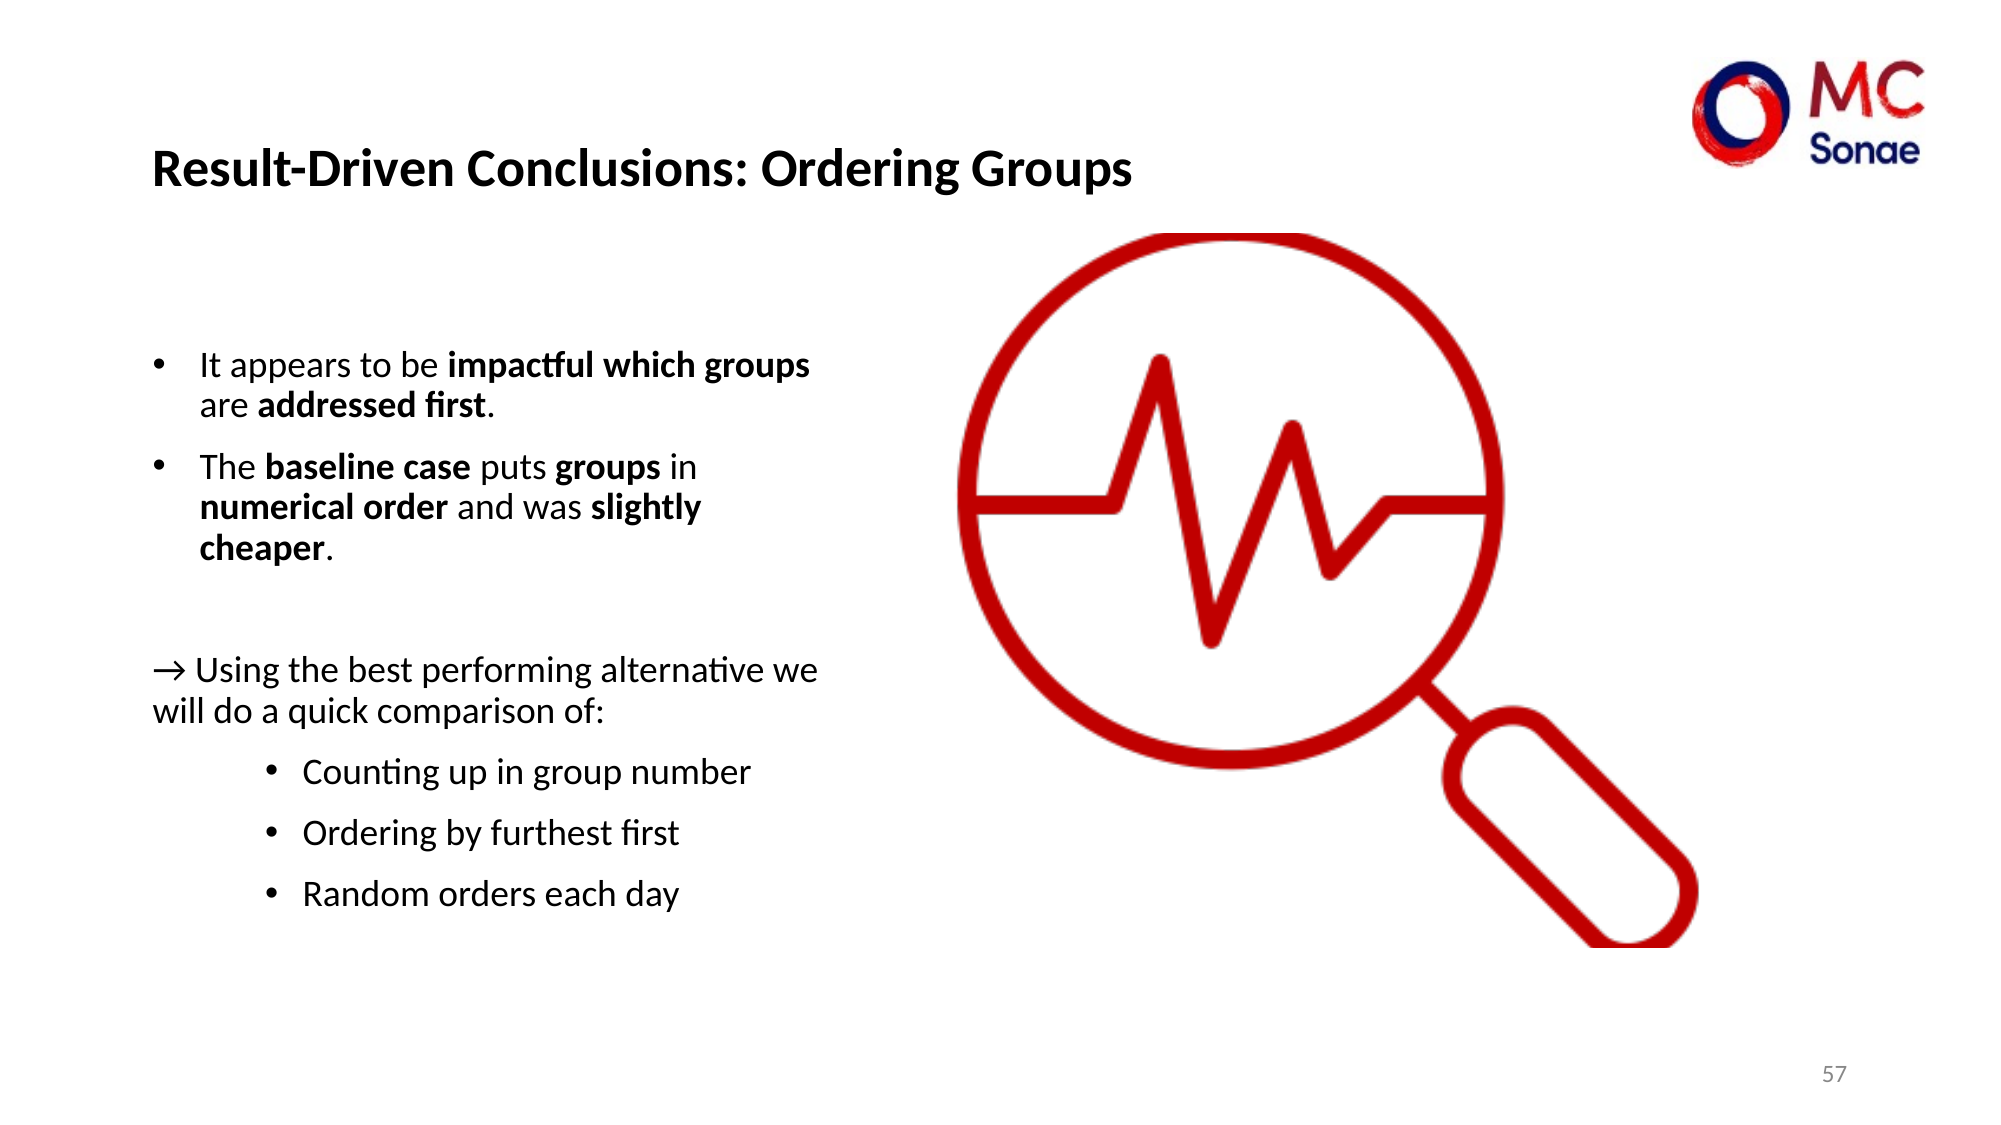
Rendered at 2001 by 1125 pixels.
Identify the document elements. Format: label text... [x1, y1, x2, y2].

list It appears to be impactful which groups are addressed first. The baseline case puts groups in numerical order and was slightly cheaper. → Using the best performing alternative we will do a quick comparison of: Counting up in group number Ordering by furthest first Random orders each day [137, 337, 861, 963]
text_box Result-Driven Conclusions: Ordering Groups [137, 59, 1756, 278]
picture [1691, 57, 1926, 169]
slide_number ‹#› [1412, 1042, 1863, 1103]
picture [878, 233, 1784, 949]
